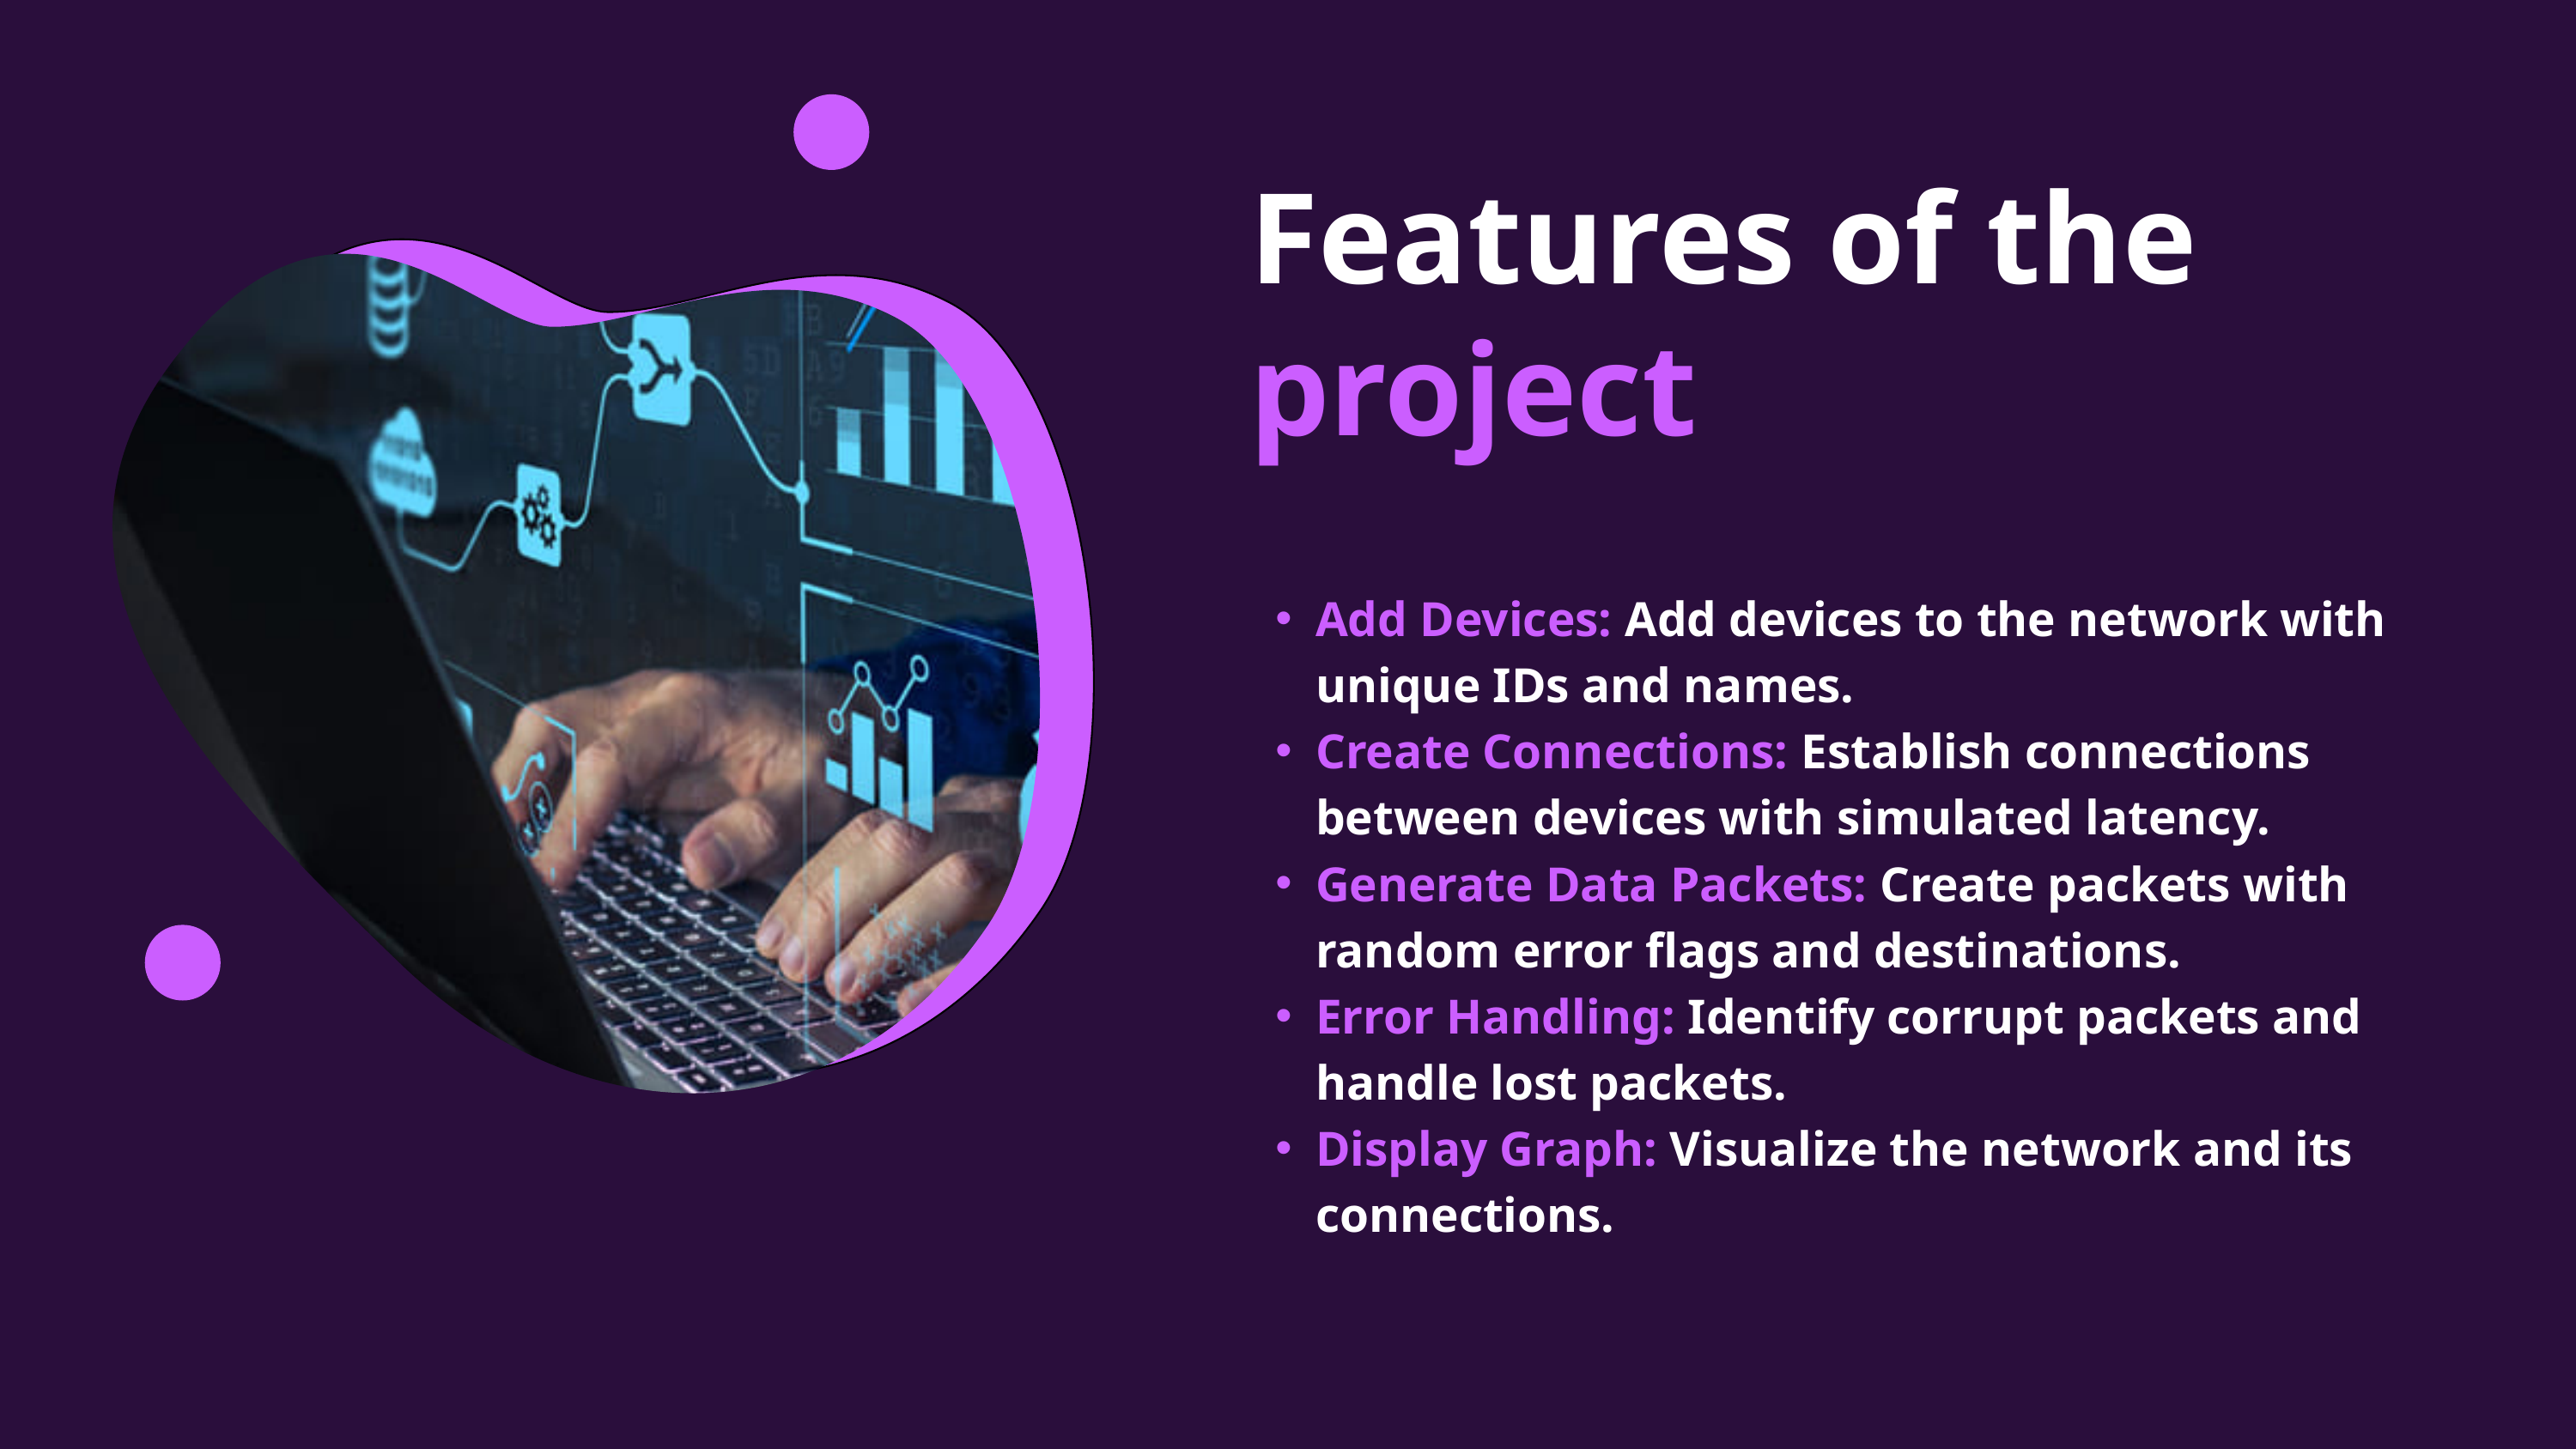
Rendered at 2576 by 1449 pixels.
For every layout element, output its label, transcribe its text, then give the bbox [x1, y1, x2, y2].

text_box Add Devices: Add devices to the network with unique IDs and names. Create Connections: Establish connections between devices with simulated latency. Generate Data Packets: Create packets with random error flags and destinations. Error Handling: Identify corrupt packets and handle lost packets. Display Graph: Visualize the network and its connections. [1235, 579, 2417, 1309]
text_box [112, 253, 1041, 1094]
text_box project [1249, 317, 2241, 461]
text_box Features of the [1249, 167, 2417, 451]
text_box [169, 239, 1095, 1076]
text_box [793, 94, 870, 171]
